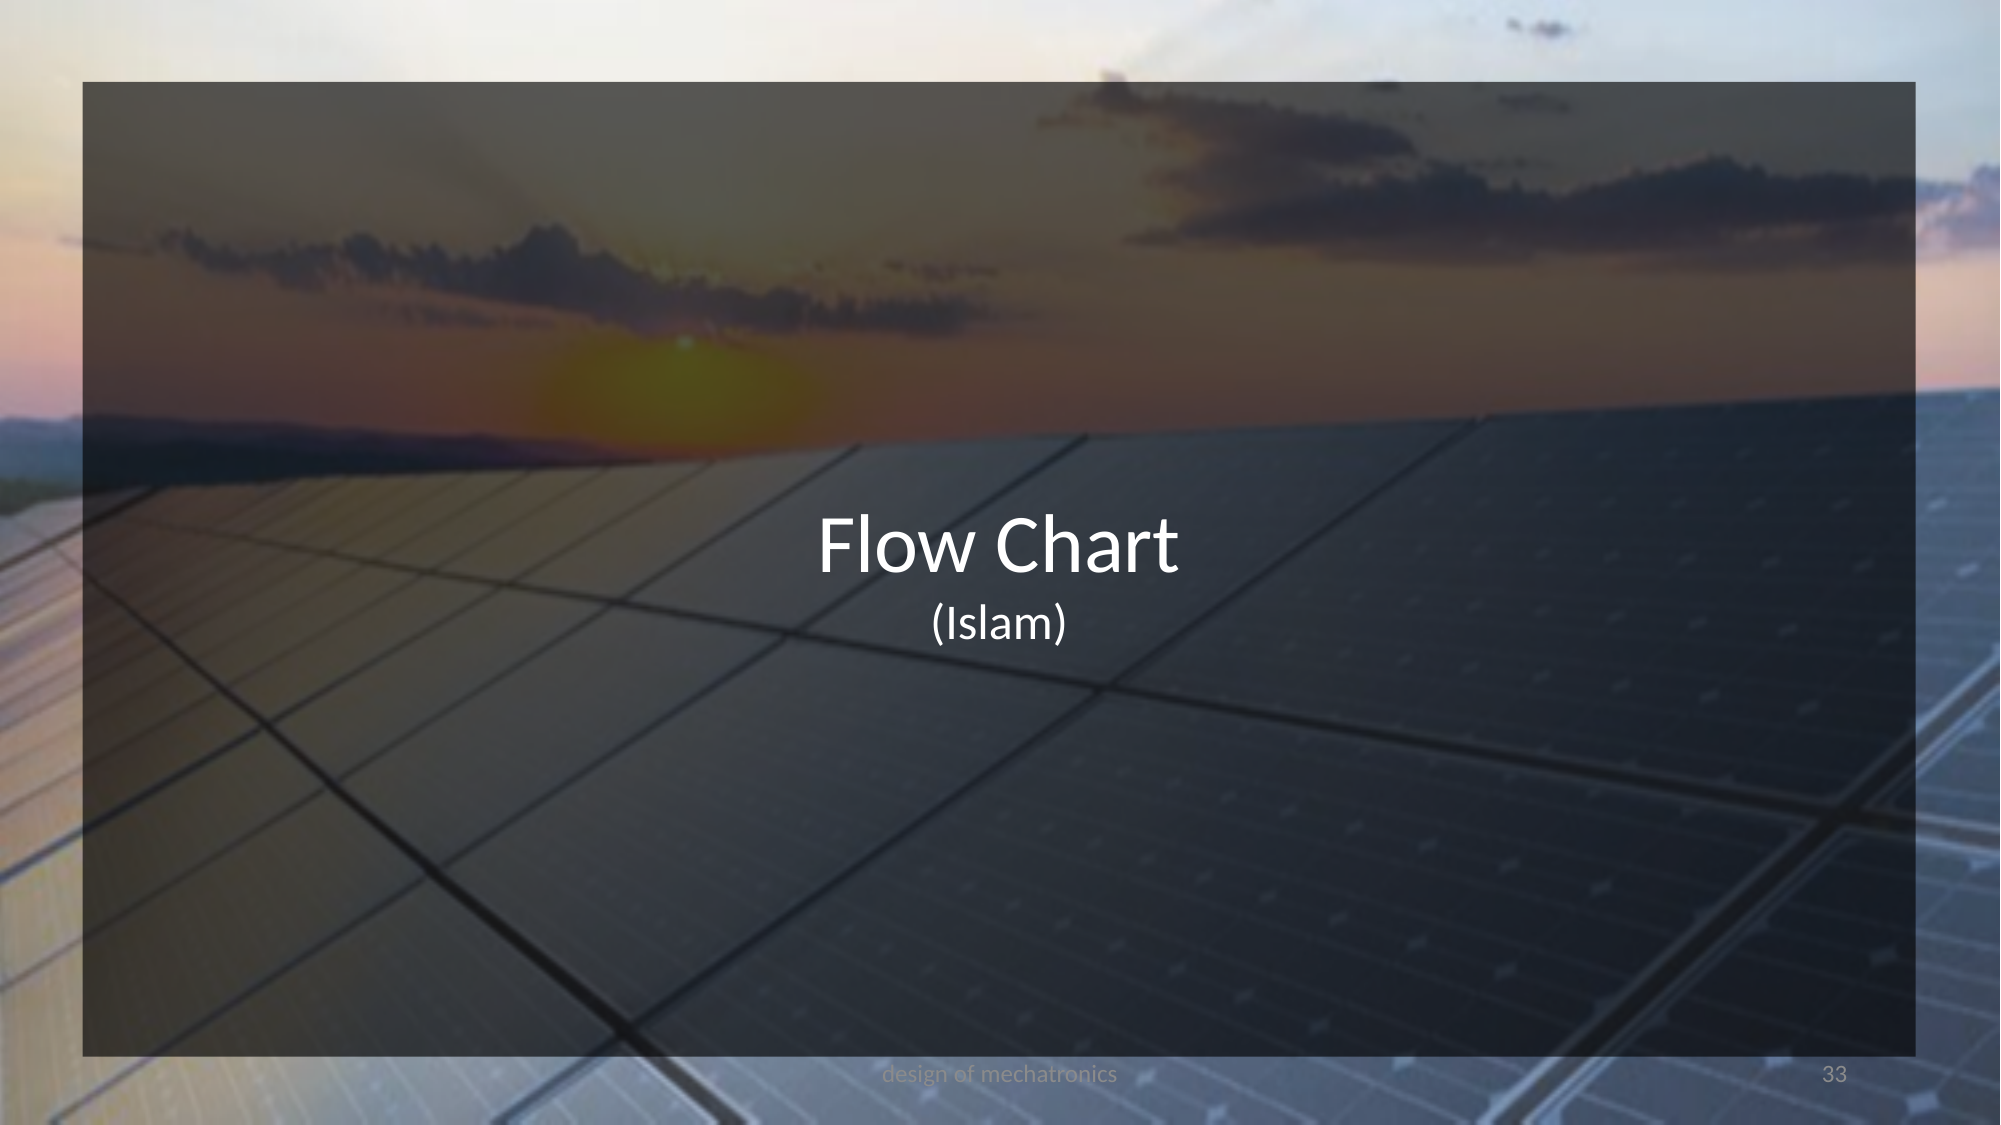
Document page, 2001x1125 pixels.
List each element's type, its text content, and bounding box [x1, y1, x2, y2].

text_box Flow Chart (Islam) [82, 81, 1917, 1058]
footer design of mechatronics [662, 1042, 1338, 1103]
slide_number 33 [1412, 1042, 1863, 1103]
